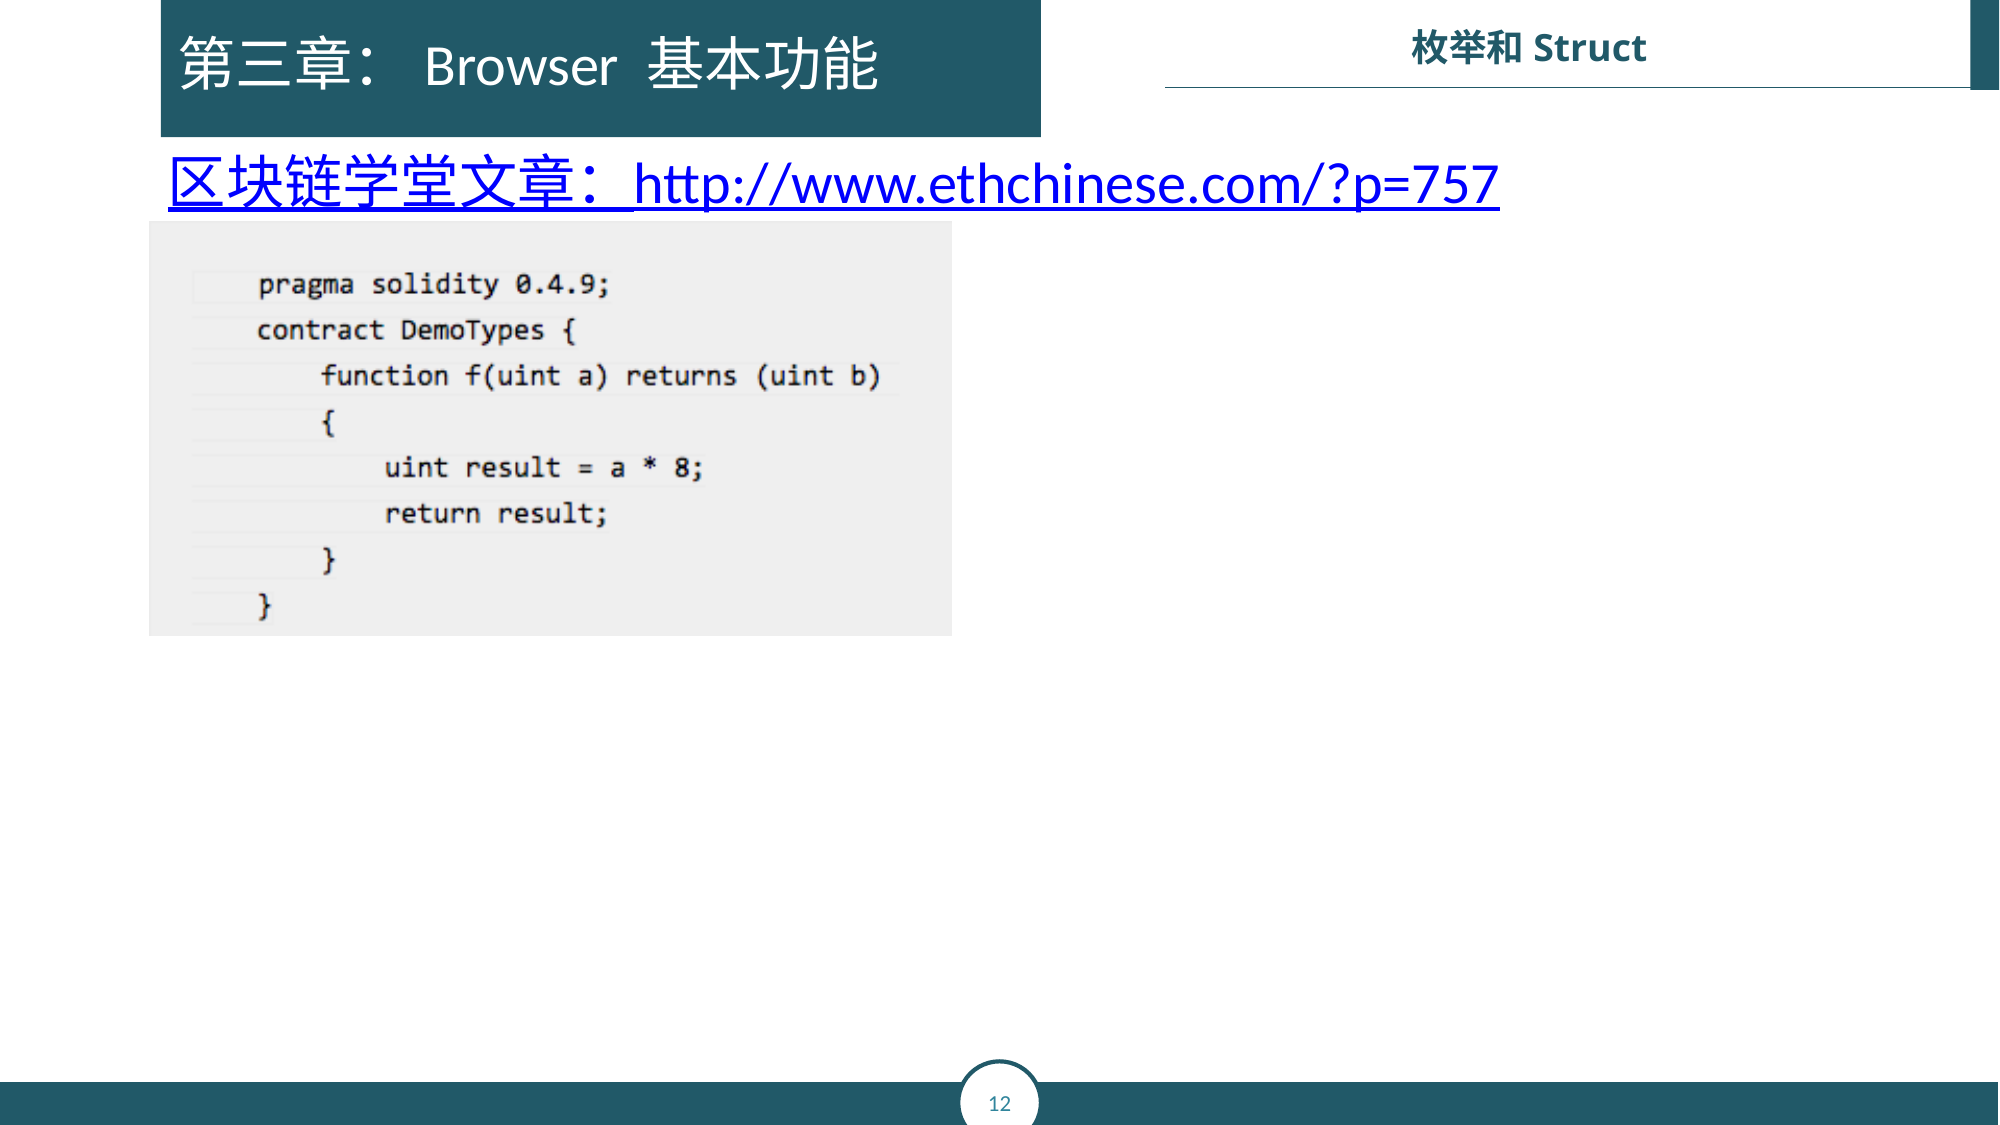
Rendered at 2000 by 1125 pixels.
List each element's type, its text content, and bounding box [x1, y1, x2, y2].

text_box 区块链学堂文章：http://www.ethchinese.com/?p=757 [153, 137, 1516, 307]
text_box 第三章：Browser 基本功能 [162, 19, 895, 105]
picture [148, 221, 952, 637]
